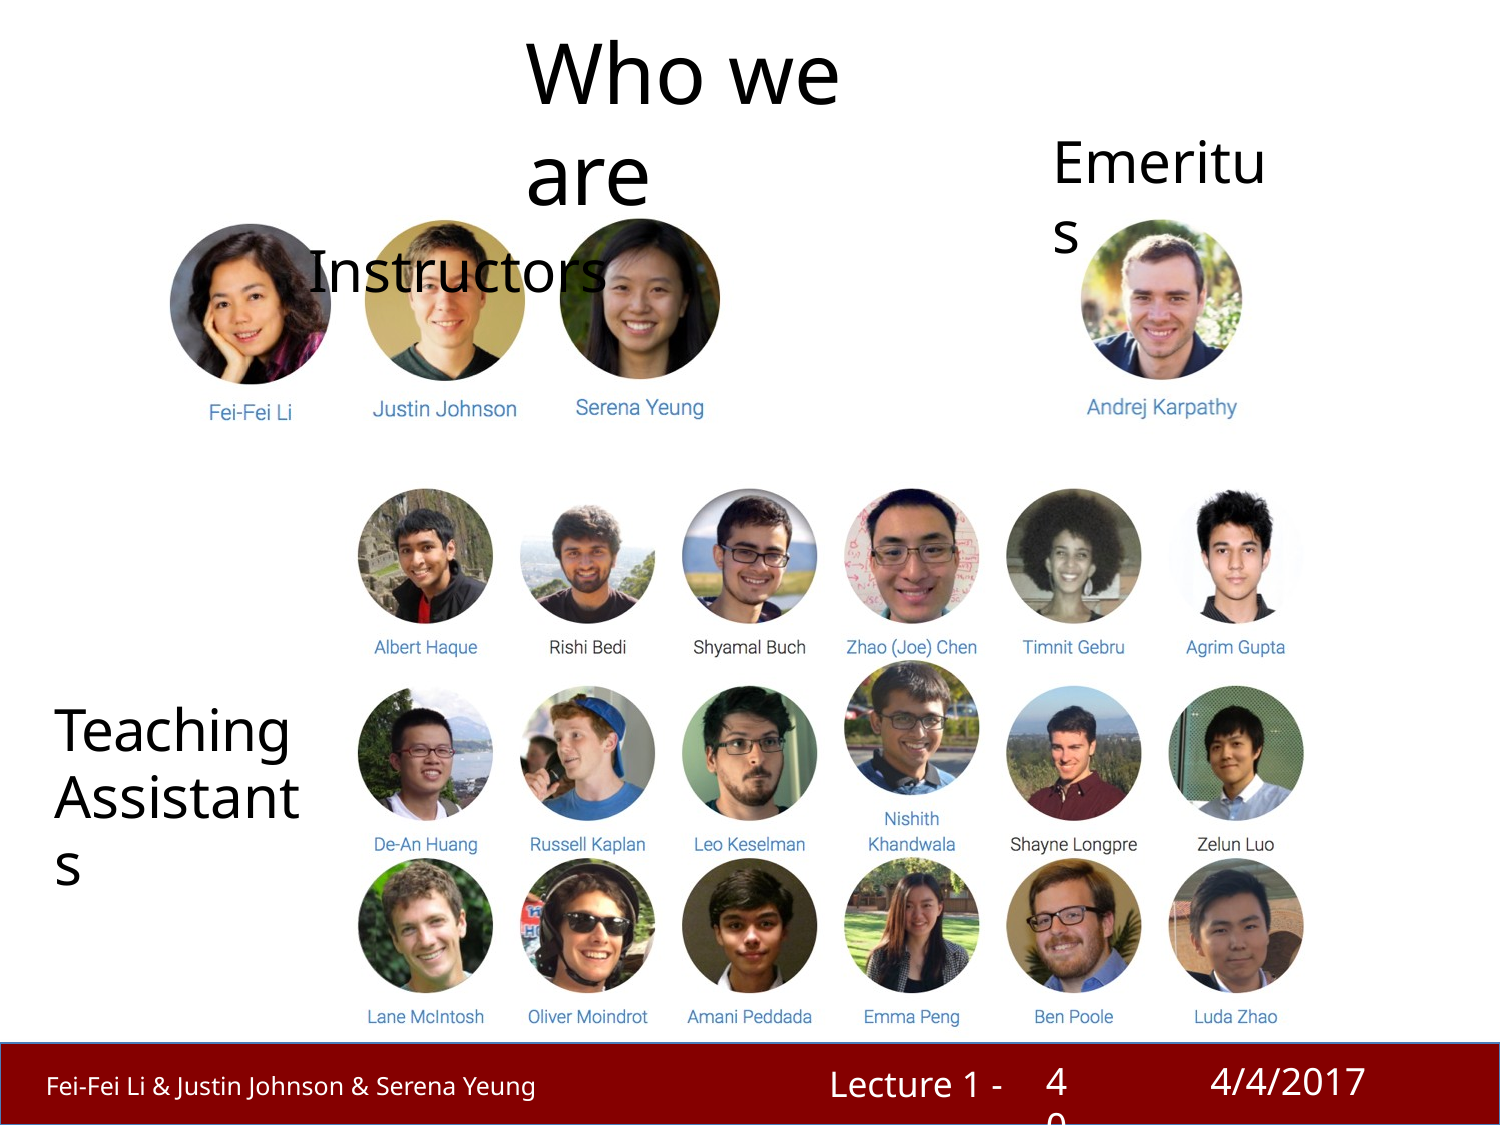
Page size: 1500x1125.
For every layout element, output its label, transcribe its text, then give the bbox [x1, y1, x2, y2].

text_box [152, 213, 348, 423]
text_box [345, 481, 1311, 1038]
footer Lecture 1 - [827, 1060, 1023, 1125]
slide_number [1208, 1058, 1370, 1125]
text_box 40 [1043, 1058, 1088, 1125]
text_box Teaching Assistants [52, 689, 311, 897]
text_box Emeritus [1049, 122, 1284, 265]
text_box Fei-Fei Li & Justin Johnson & Serena Yeung [43, 1068, 568, 1101]
text_box [347, 305, 542, 421]
title Who we are Instructors [306, 0, 976, 305]
text_box [542, 305, 738, 430]
text_box [1074, 265, 1261, 436]
